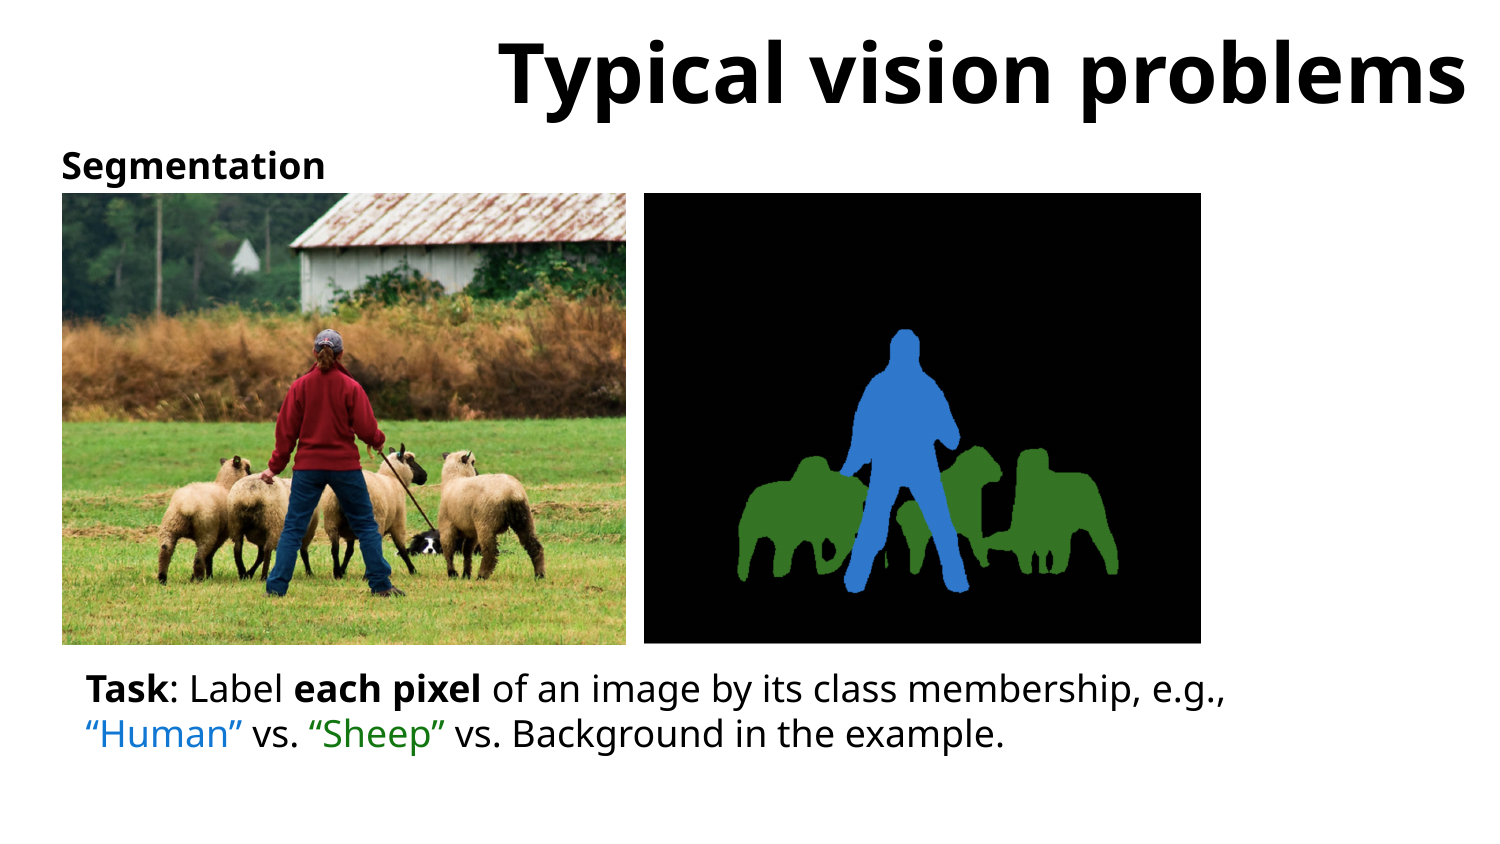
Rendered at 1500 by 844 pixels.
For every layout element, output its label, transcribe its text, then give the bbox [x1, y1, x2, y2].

picture [61, 193, 626, 645]
text_box Typical vision problems [13, 0, 1485, 141]
list Segmentation [46, 112, 1452, 826]
text_box Task: Label each pixel of an image by its class membership, e.g., “Human” vs. “Sheep” vs. Background in the example. [70, 657, 1242, 762]
picture [643, 193, 1201, 645]
